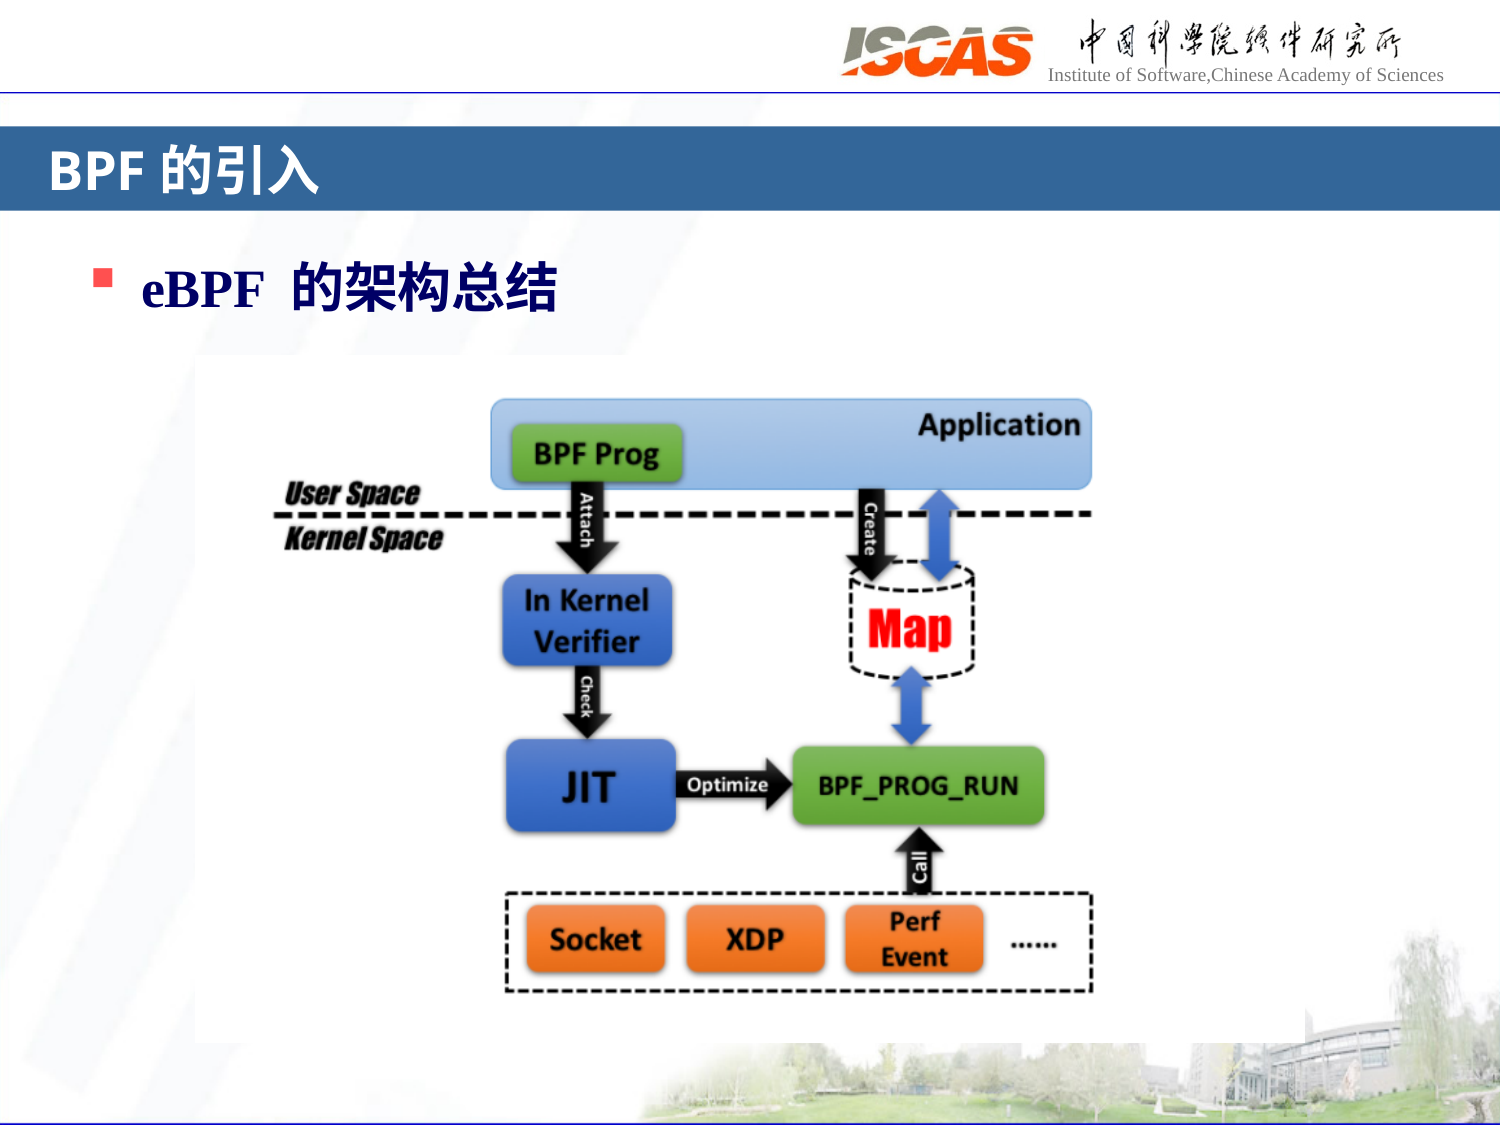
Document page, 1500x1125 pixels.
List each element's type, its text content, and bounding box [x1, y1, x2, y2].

title BPF的引入 [0, 126, 1500, 211]
picture [0, 92, 1500, 126]
picture [837, 18, 1045, 87]
picture [1077, 15, 1402, 71]
picture [0, 211, 1500, 1125]
list eBPF 的架构总结 [73, 246, 1427, 1065]
